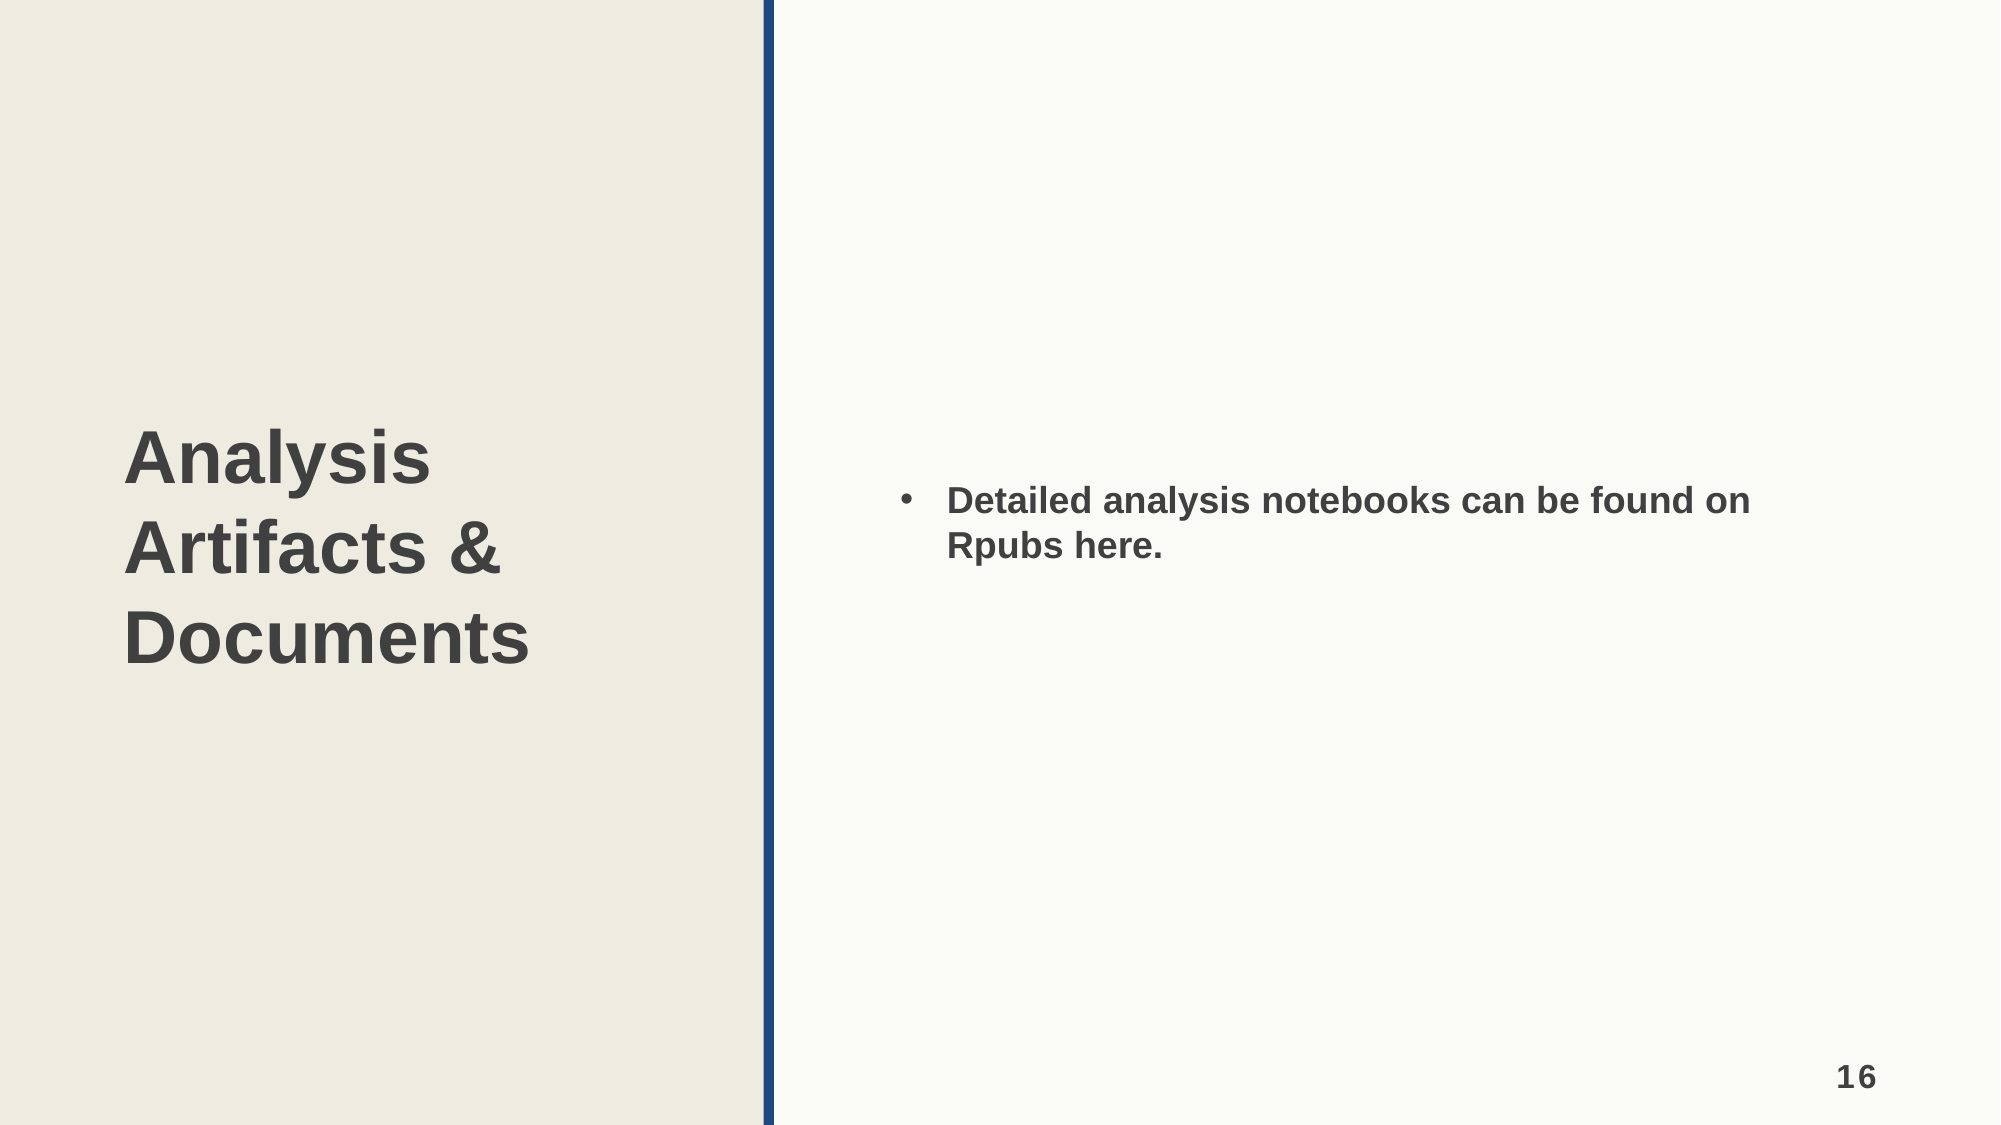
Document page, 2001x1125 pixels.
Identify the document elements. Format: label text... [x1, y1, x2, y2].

slide_number 16 [1733, 1035, 1895, 1110]
title Analysis Artifacts & Documents [105, 115, 666, 969]
list Detailed analysis notebooks can be found on Rpubs here. [881, 115, 1895, 969]
